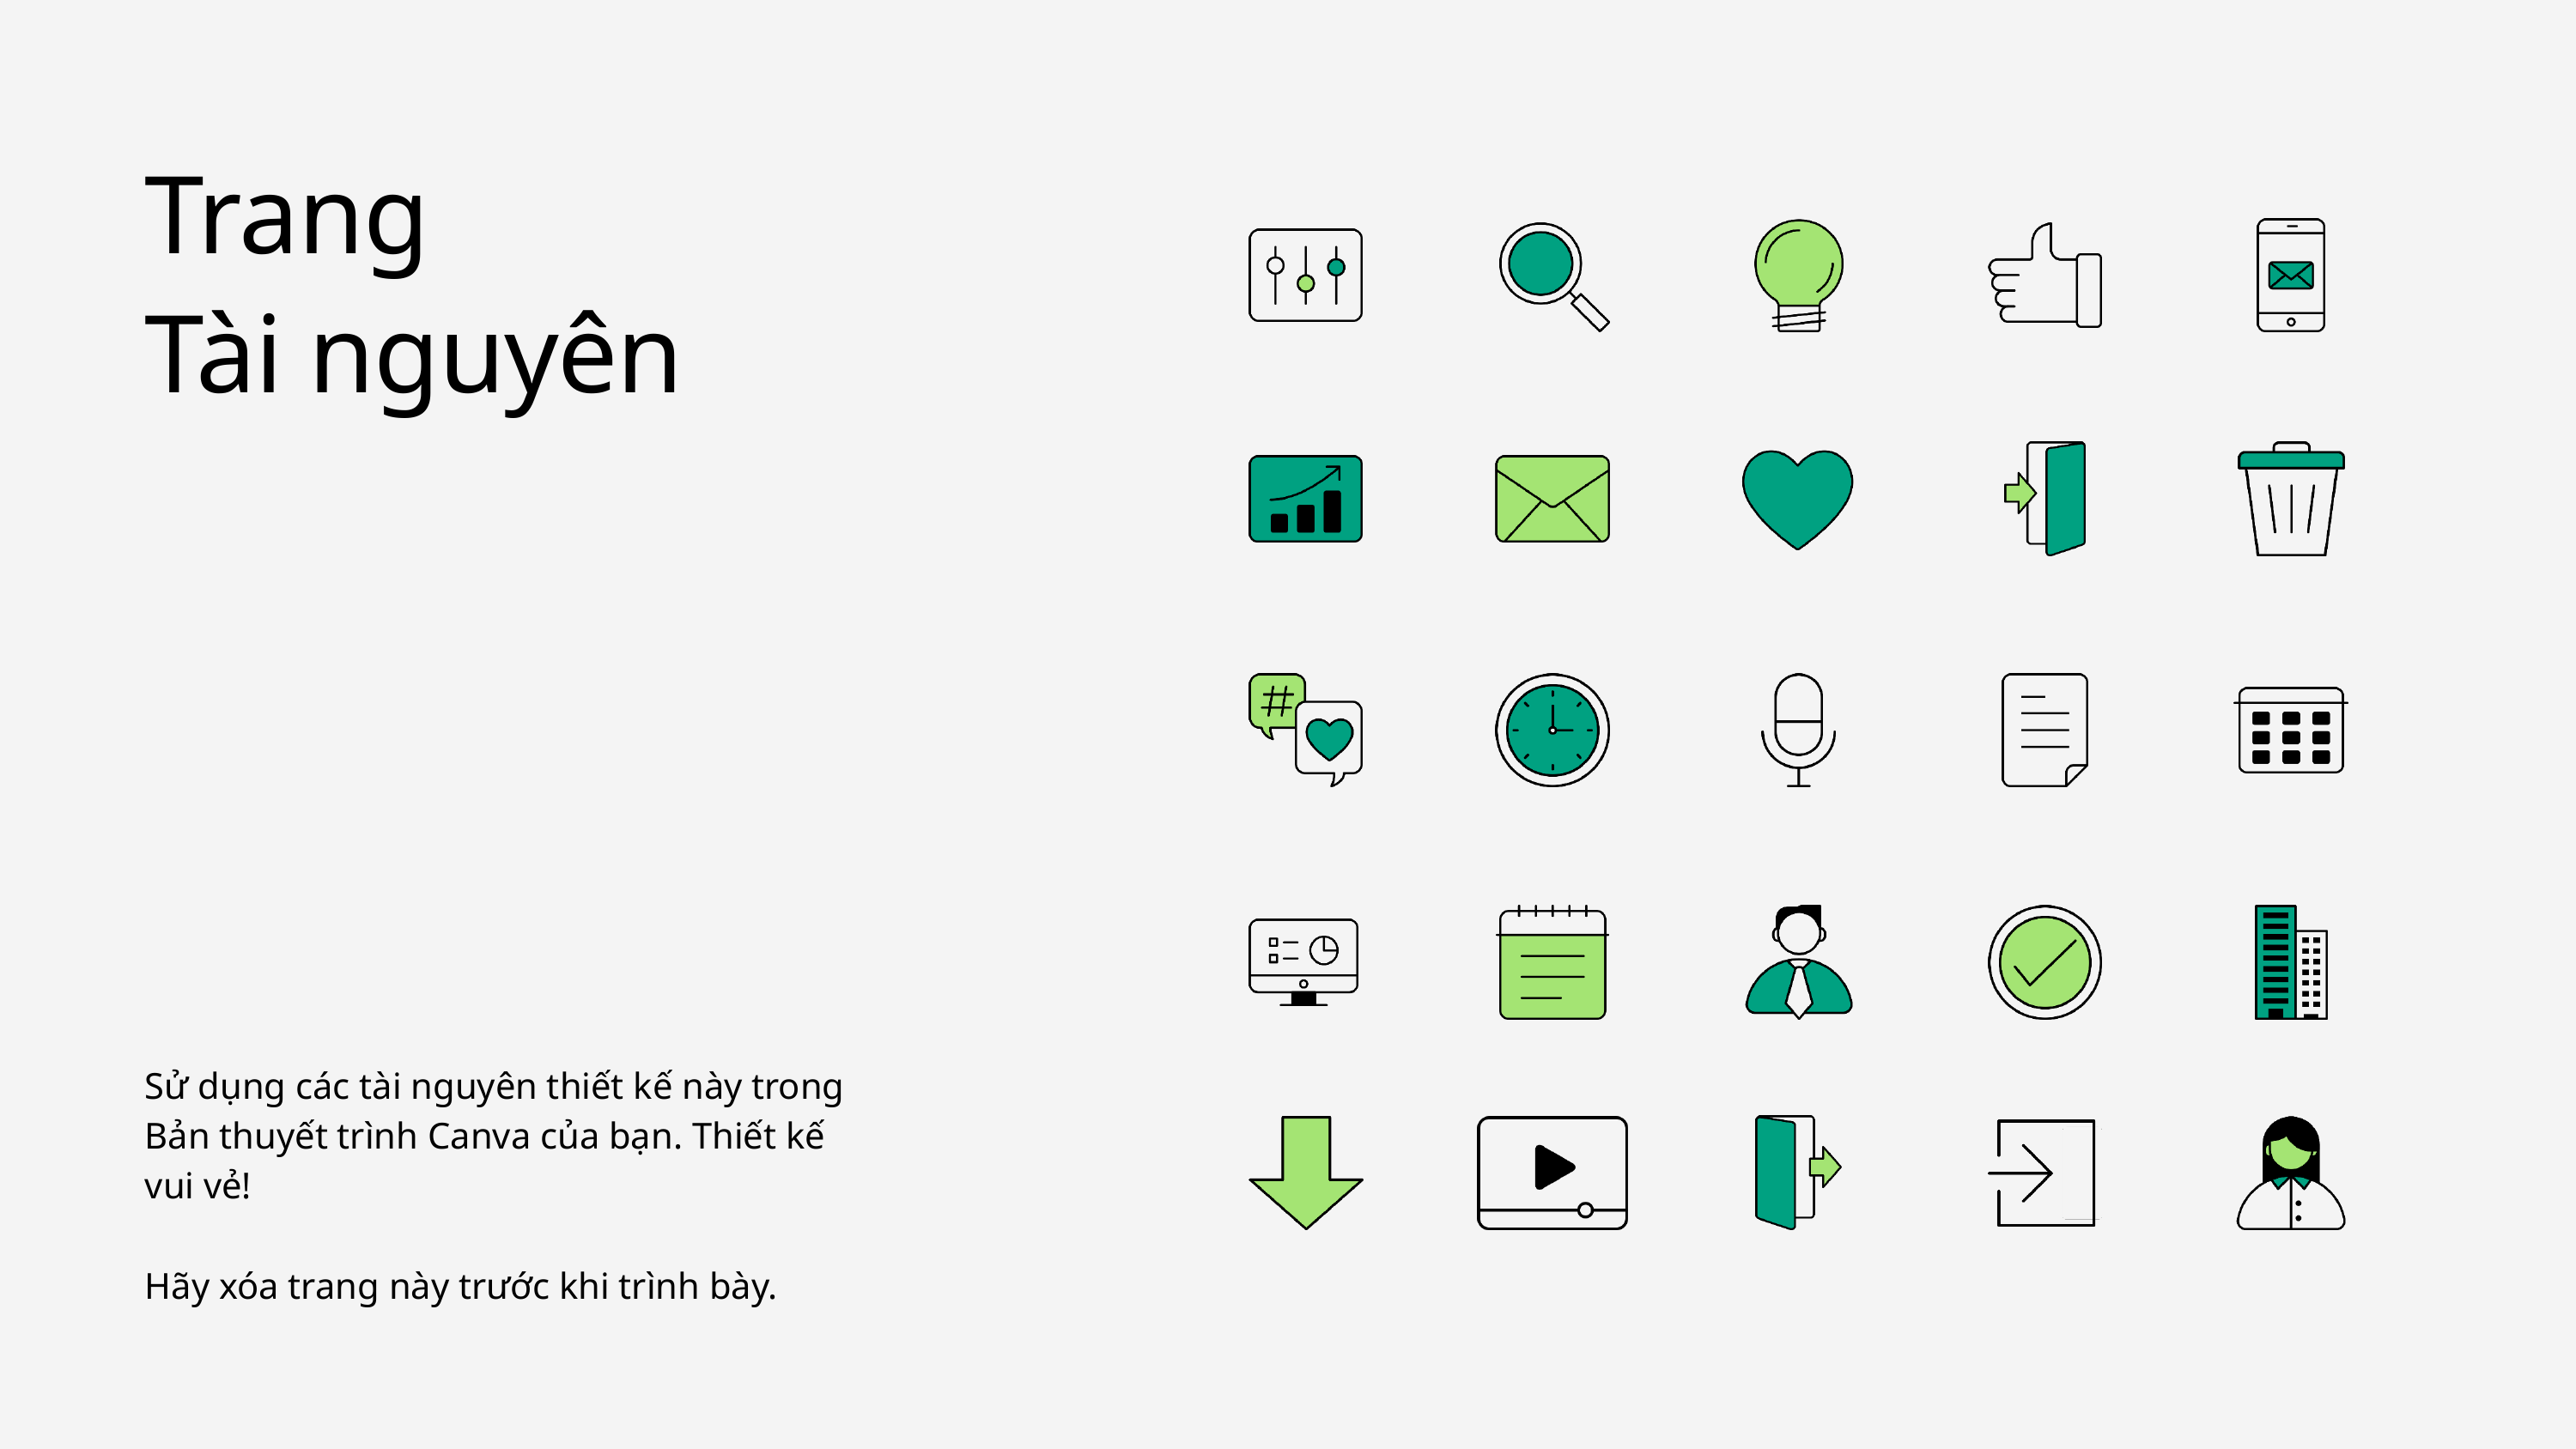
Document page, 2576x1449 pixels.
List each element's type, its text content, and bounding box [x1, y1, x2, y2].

picture [1477, 1115, 1628, 1230]
picture [1987, 1119, 2102, 1227]
picture [2233, 687, 2348, 773]
picture [1755, 1115, 1843, 1231]
picture [2003, 441, 2086, 556]
picture [1495, 455, 1610, 543]
picture [1249, 455, 1364, 543]
picture [1753, 218, 1844, 333]
picture [1249, 1115, 1364, 1230]
picture [2254, 905, 2328, 1020]
picture [2001, 672, 2088, 787]
picture [1761, 672, 1837, 787]
picture [1495, 672, 1610, 787]
picture [1987, 222, 2102, 329]
picture [2236, 1115, 2346, 1230]
picture [1744, 905, 1853, 1020]
picture [1987, 905, 2102, 1020]
picture [1741, 447, 1856, 550]
picture [1249, 228, 1364, 322]
picture [1495, 905, 1609, 1020]
picture [2237, 441, 2345, 556]
picture [1249, 672, 1364, 787]
picture [1495, 218, 1610, 333]
picture [1249, 919, 1358, 1006]
text_box Sử dụng các tài nguyên thiết kế này trong Bản thuyết trình Canva của bạn. Thiết kế vui vẻ! Hãy xóa trang này trước khi trình bày. [144, 1056, 884, 1307]
picture [2257, 218, 2325, 333]
text_box Trang Tài nguyên [144, 135, 858, 415]
